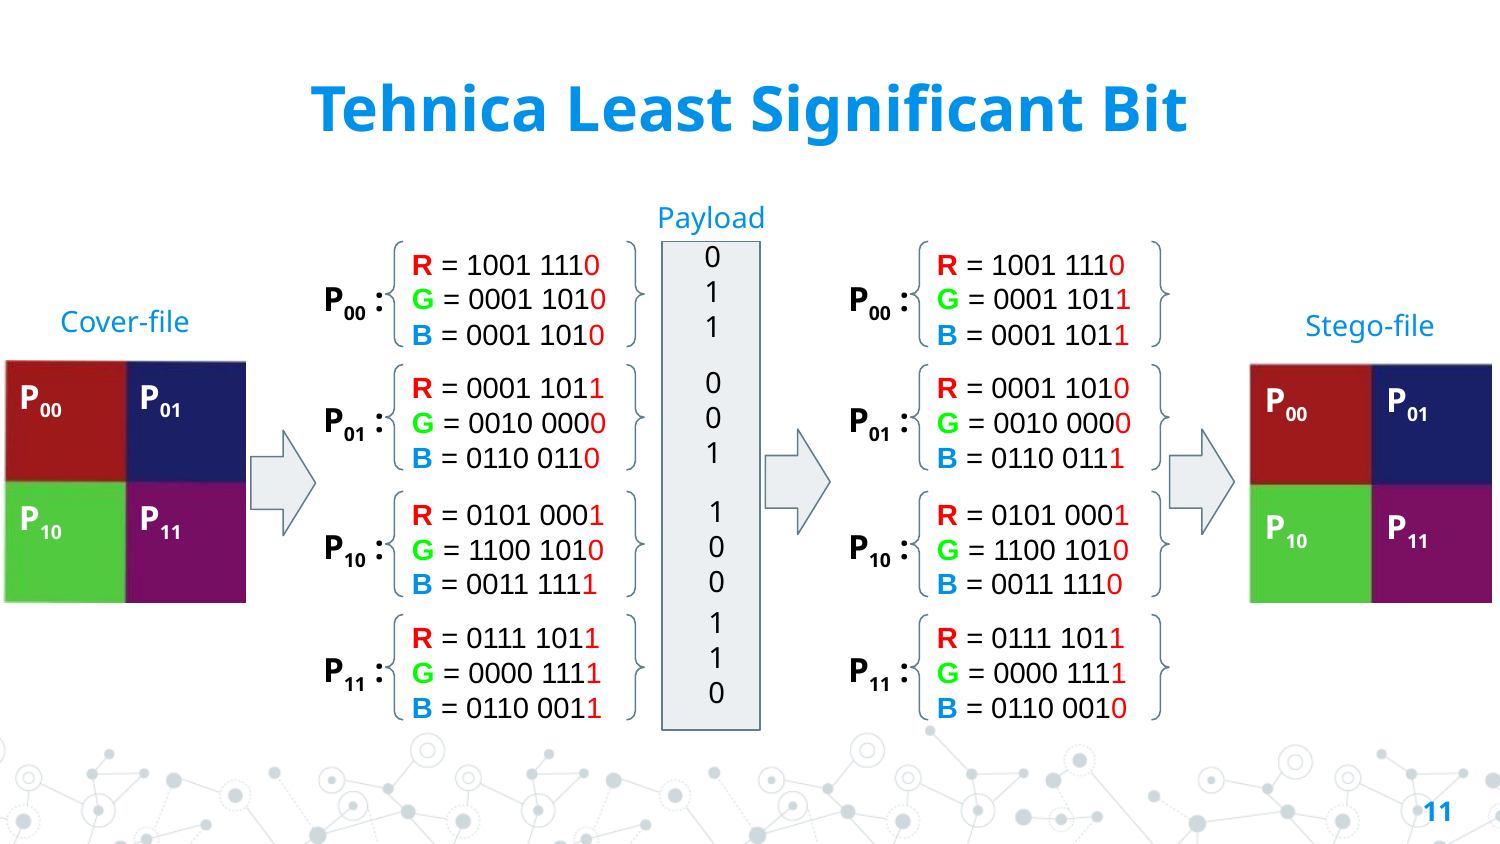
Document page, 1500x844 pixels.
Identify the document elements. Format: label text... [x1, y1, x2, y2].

text_box R = 0111 1011 G = 0000 1111 B = 0110 0011 [394, 614, 645, 720]
text_box R = 0001 1011 G = 0010 0000 B = 0110 0110 [394, 364, 645, 470]
text_box [1169, 429, 1235, 535]
text_box Stego-file [1273, 292, 1467, 358]
text_box P01 : [833, 384, 1125, 460]
slide_number 11 [1378, 779, 1469, 844]
text_box 0 1 1 [689, 250, 725, 358]
text_box P10 : [833, 511, 919, 587]
text_box 1 1 0 [693, 589, 747, 724]
text_box R = 0001 1010 G = 0010 0000 B = 0110 0111 [919, 364, 1170, 470]
text_box P11 : [833, 634, 1125, 710]
text_box 0 0 1 [690, 349, 726, 484]
text_box [251, 430, 316, 536]
picture [0, 0, 1500, 844]
text_box P10 : [308, 511, 394, 587]
text_box P01 : [308, 384, 600, 460]
text_box R = 0101 0001 G = 1100 1010 B = 0011 1111 [385, 491, 645, 597]
text_box R = 0111 1011 G = 0000 1111 B = 0110 0010 [919, 614, 1170, 720]
text_box [661, 250, 761, 730]
text_box Cover-file [28, 287, 222, 353]
title Tehnica Least Significant Bit [128, 43, 1372, 160]
text_box P11 : [308, 634, 600, 710]
text_box Payload [631, 184, 792, 250]
text_box 1 0 0 [693, 478, 729, 589]
text_box R = 1001 1110 G = 0001 1011 B = 0001 1011 [910, 241, 1170, 347]
text_box P00 : [308, 261, 394, 339]
text_box R = 0101 0001 G = 1100 1010 B = 0011 1110 [910, 491, 1170, 597]
text_box [765, 429, 831, 535]
text_box P00 : [833, 261, 919, 339]
text_box R = 1001 1110 G = 0001 1010 B = 0001 1010 [385, 241, 645, 347]
